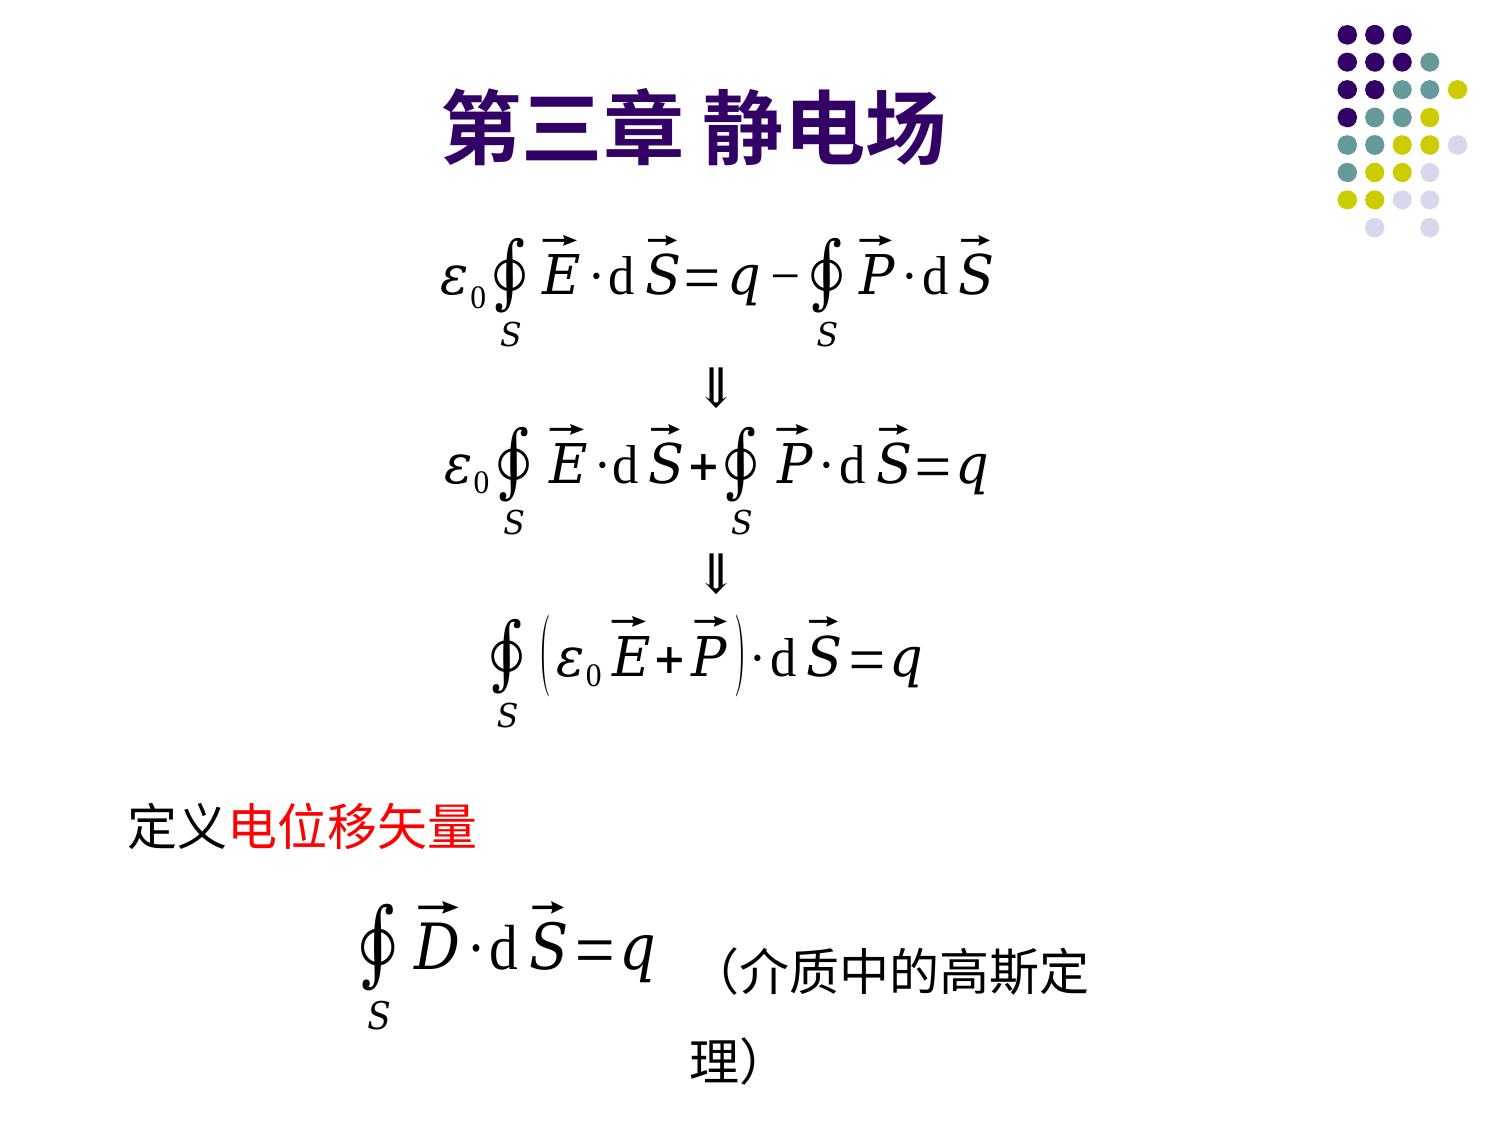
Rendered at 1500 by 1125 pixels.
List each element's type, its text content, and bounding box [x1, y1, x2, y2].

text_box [352, 897, 1176, 1038]
text_box 第三章 静电场 [75, 20, 1313, 233]
